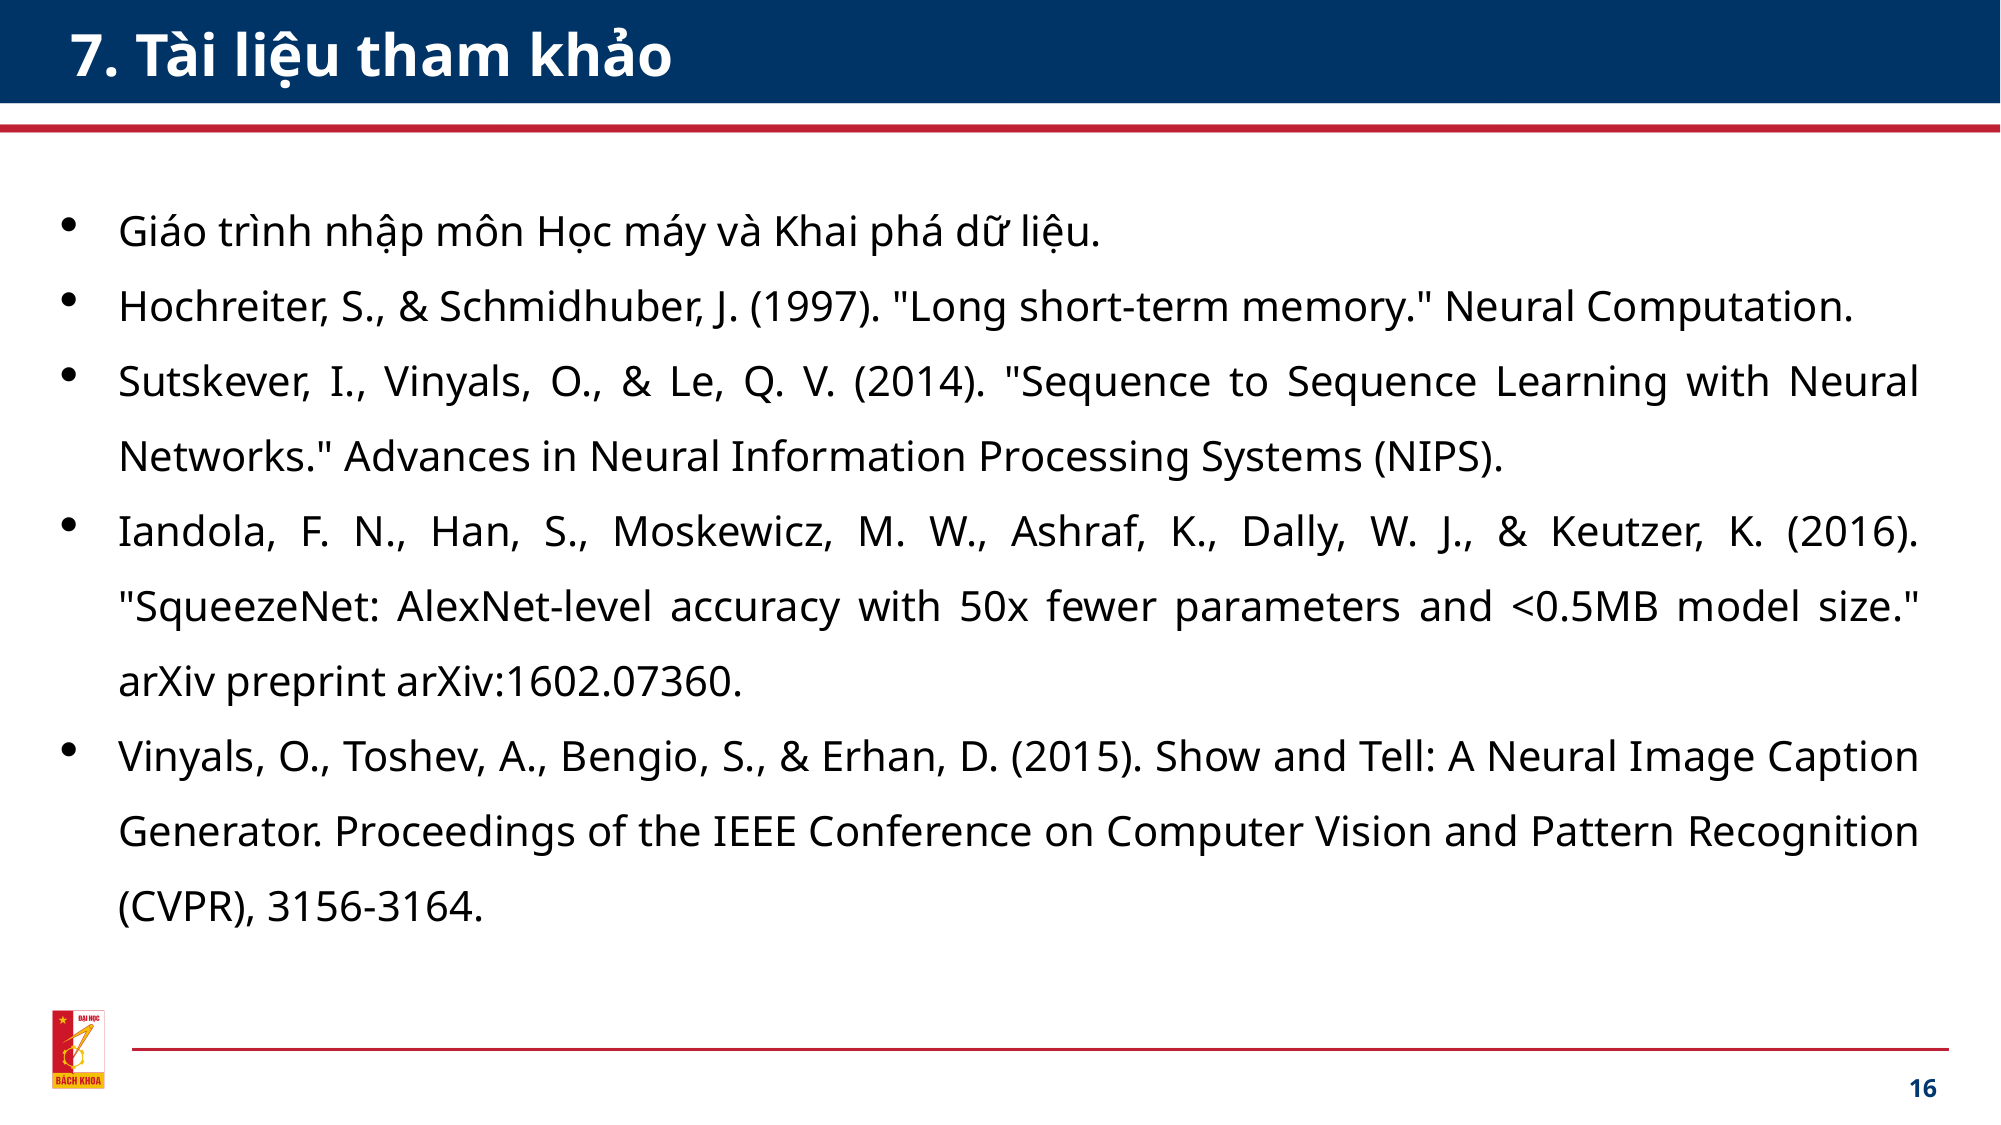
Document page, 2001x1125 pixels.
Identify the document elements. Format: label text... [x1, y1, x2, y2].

title 7. Tài liệu tham khảo [55, 18, 1945, 90]
picture [0, 0, 2001, 1125]
list Giáo trình nhập môn Học máy và Khai phá dữ liệu. Hochreiter, S., & Schmidhuber, J. (1997). "Long short-term memory." Neural Computation. Sutskever, I., Vinyals, O., & Le, Q. V. (2014). "Sequence to Sequence Learning with Neural Networks." Advances in Neural Information Processing Systems (NIPS). Iandola, F. N., Han, S., Moskewicz, M. W., Ashraf, K., Dally, W. J., & Keutzer, K. (2016). "SqueezeNet: AlexNet-level accuracy with 50x fewer parameters and <0.5MB model size." arXiv preprint arXiv:1602.07360. Vinyals, O., Toshev, A., Bengio, S., & Erhan, D. (2015). Show and Tell: A Neural Image Caption Generator. Proceedings of the IEEE Conference on Computer Vision and Pattern Recognition (CVPR), 3156-3164. [47, 172, 1937, 983]
slide_number 16 [1502, 1065, 1953, 1125]
